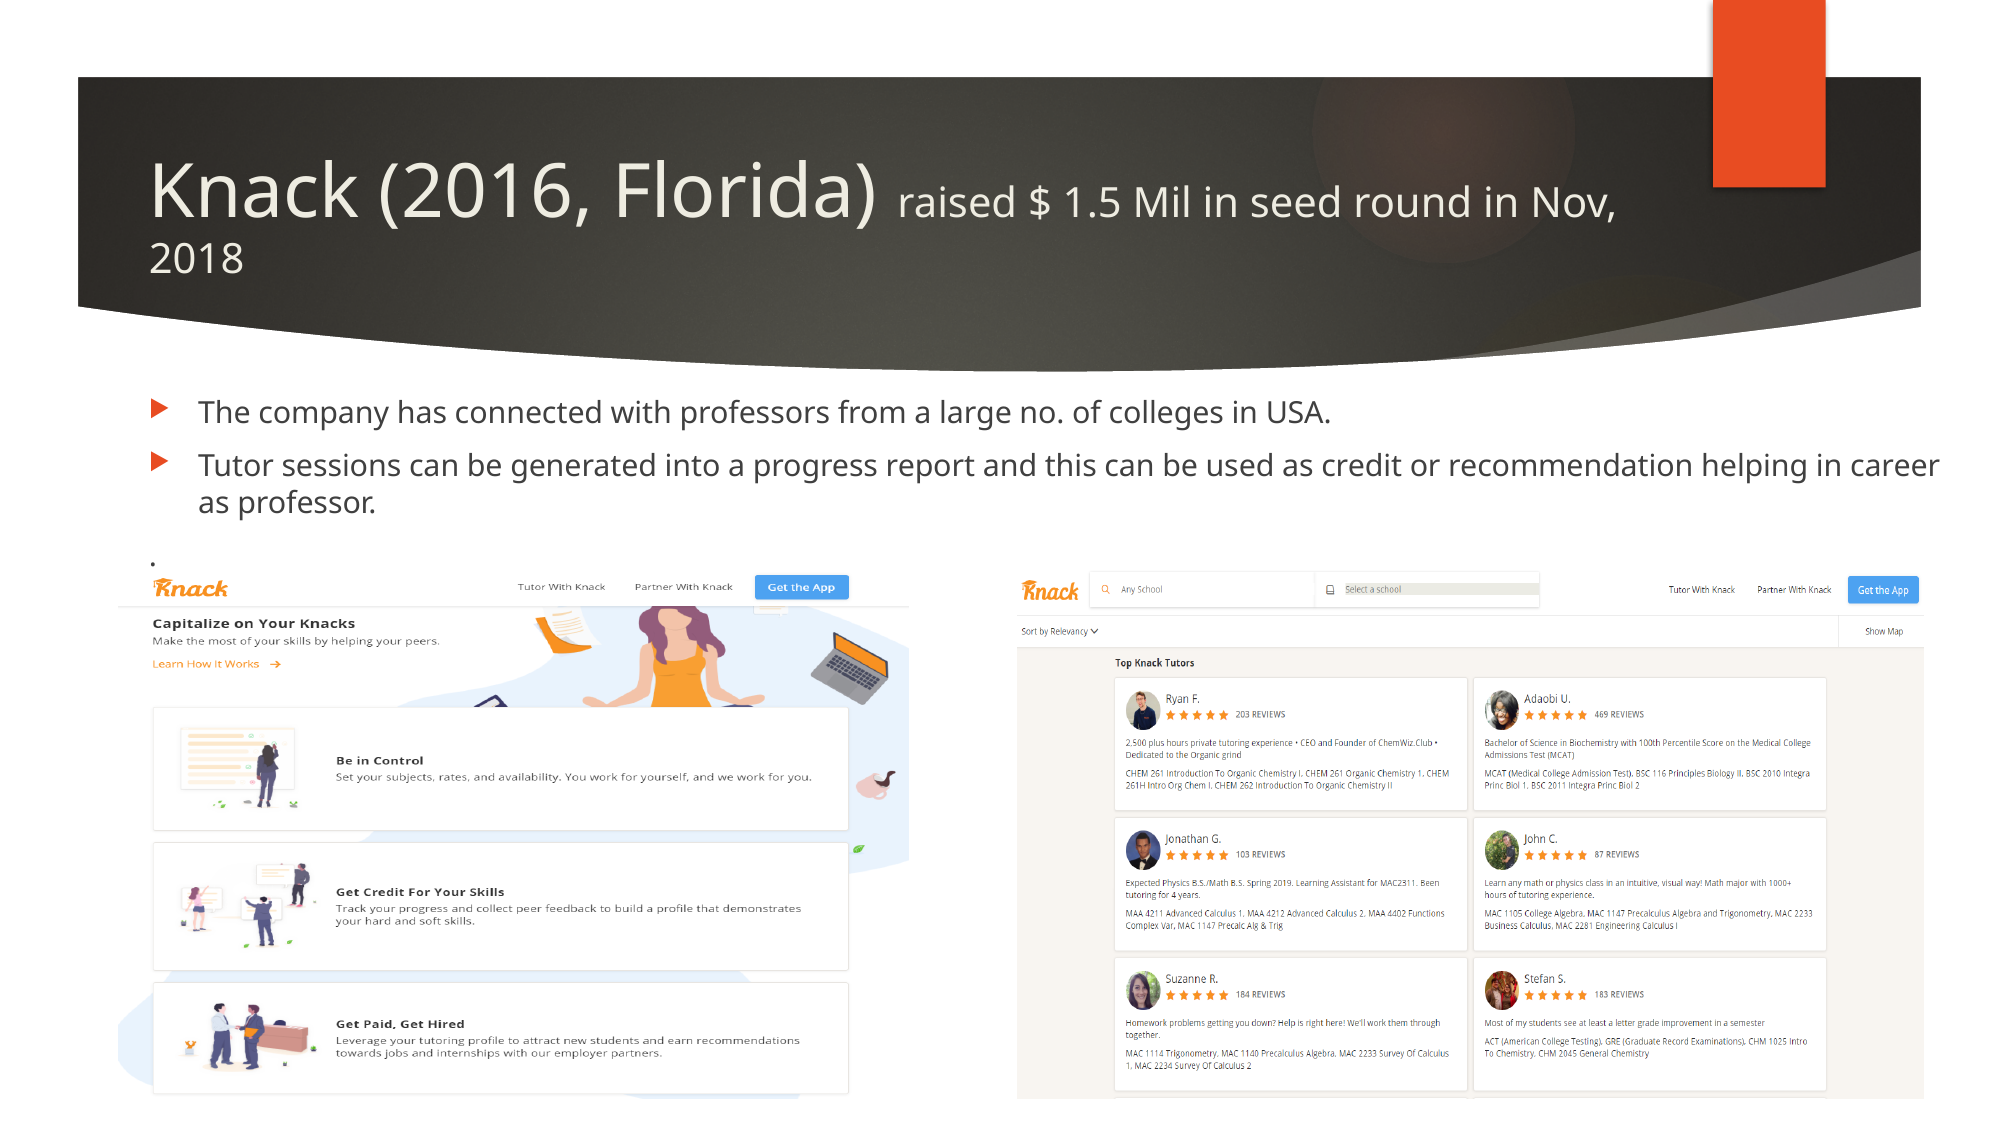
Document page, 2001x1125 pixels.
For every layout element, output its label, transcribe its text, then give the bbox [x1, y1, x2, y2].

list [1017, 570, 1924, 1100]
title Knack (2016, Florida) raised $ 1.5 Mil in seed round in Nov, 2018 [133, 152, 1720, 273]
picture [118, 570, 909, 1100]
text_box The company has connected with professors from a large no. of colleges in USA. Tutor sessions can be generated into a progress report and this can be used as credit or recommendation helping in career as professor. . [133, 385, 1975, 583]
